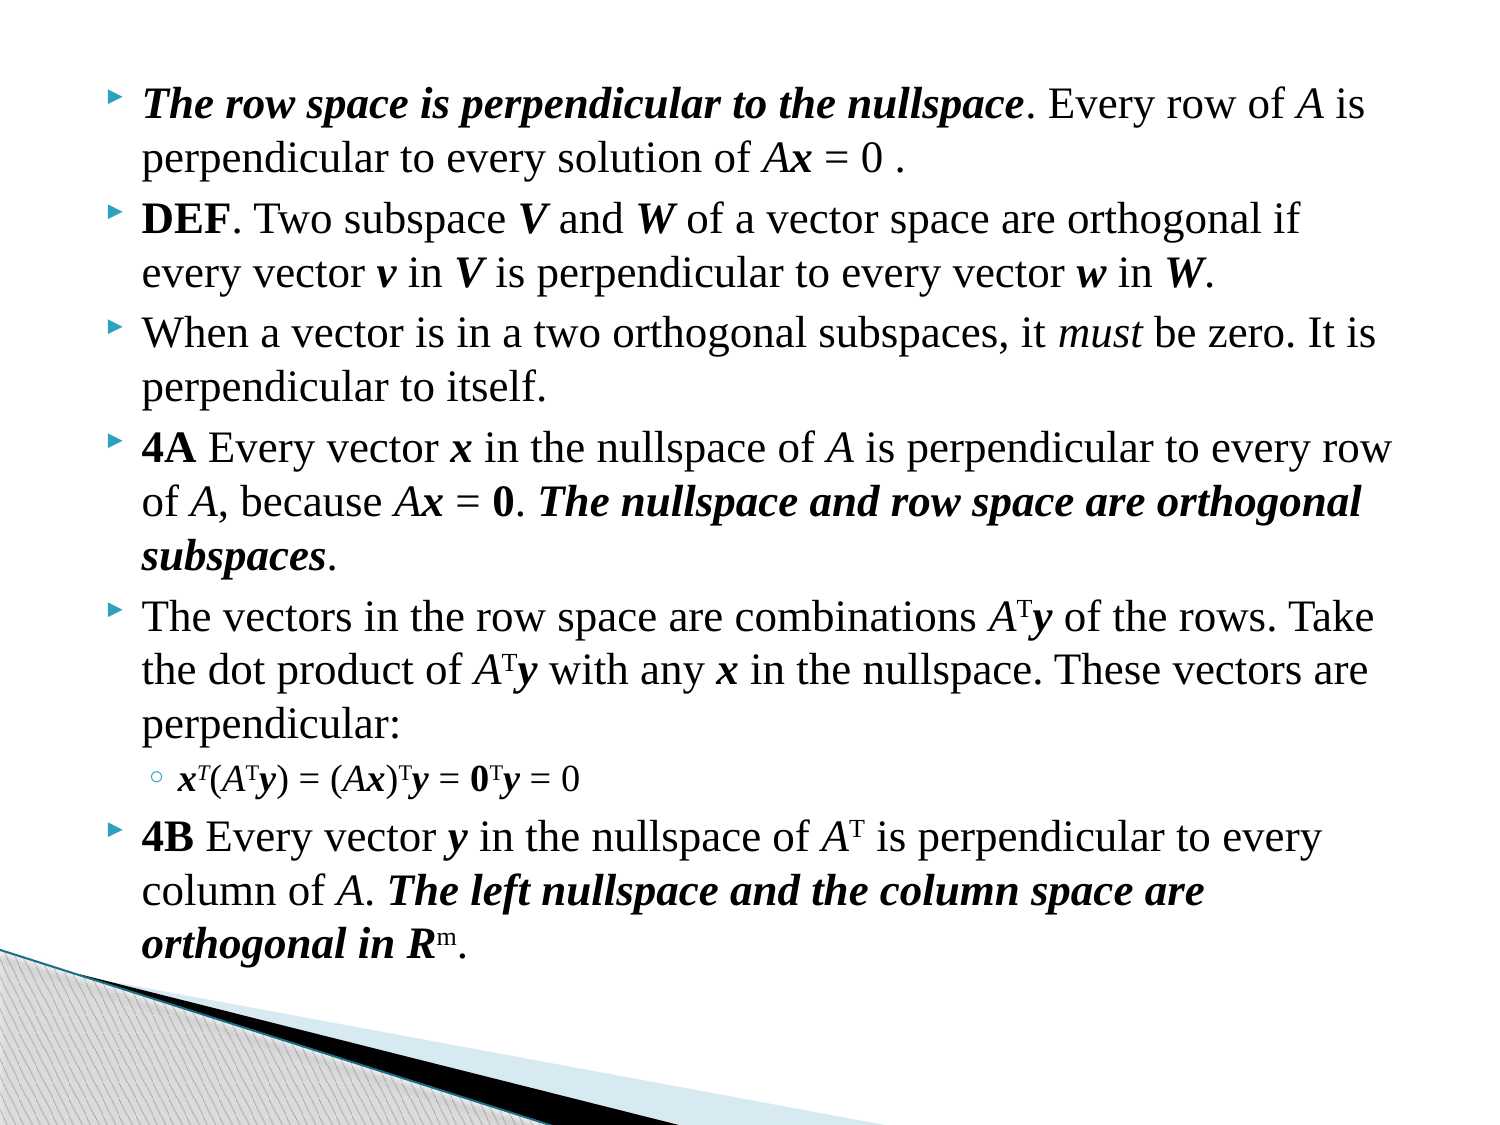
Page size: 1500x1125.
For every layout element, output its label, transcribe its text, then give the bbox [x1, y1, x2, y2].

list The row space is perpendicular to the nullspace. Every row of A is perpendicular to every solution of Ax = 0 . DEF. Two subspace V and W of a vector space are orthogonal if every vector v in V is perpendicular to every vector w in W. When a vector is in a two orthogonal subspaces, it must be zero. It is perpendicular to itself. 4A Every vector x in the nullspace of A is perpendicular to every row of A, because Ax = 0. The nullspace and row space are orthogonal subspaces. The vectors in the row space are combinations ATy of the rows. Take the dot product of ATy with any x in the nullspace. These vectors are perpendicular: xT(ATy) = (Ax)Ty = 0Ty = 0 4B Every vector y in the nullspace of AT is perpendicular to every column of A. The left nullspace and the column space are orthogonal in Rm. [75, 66, 1425, 986]
